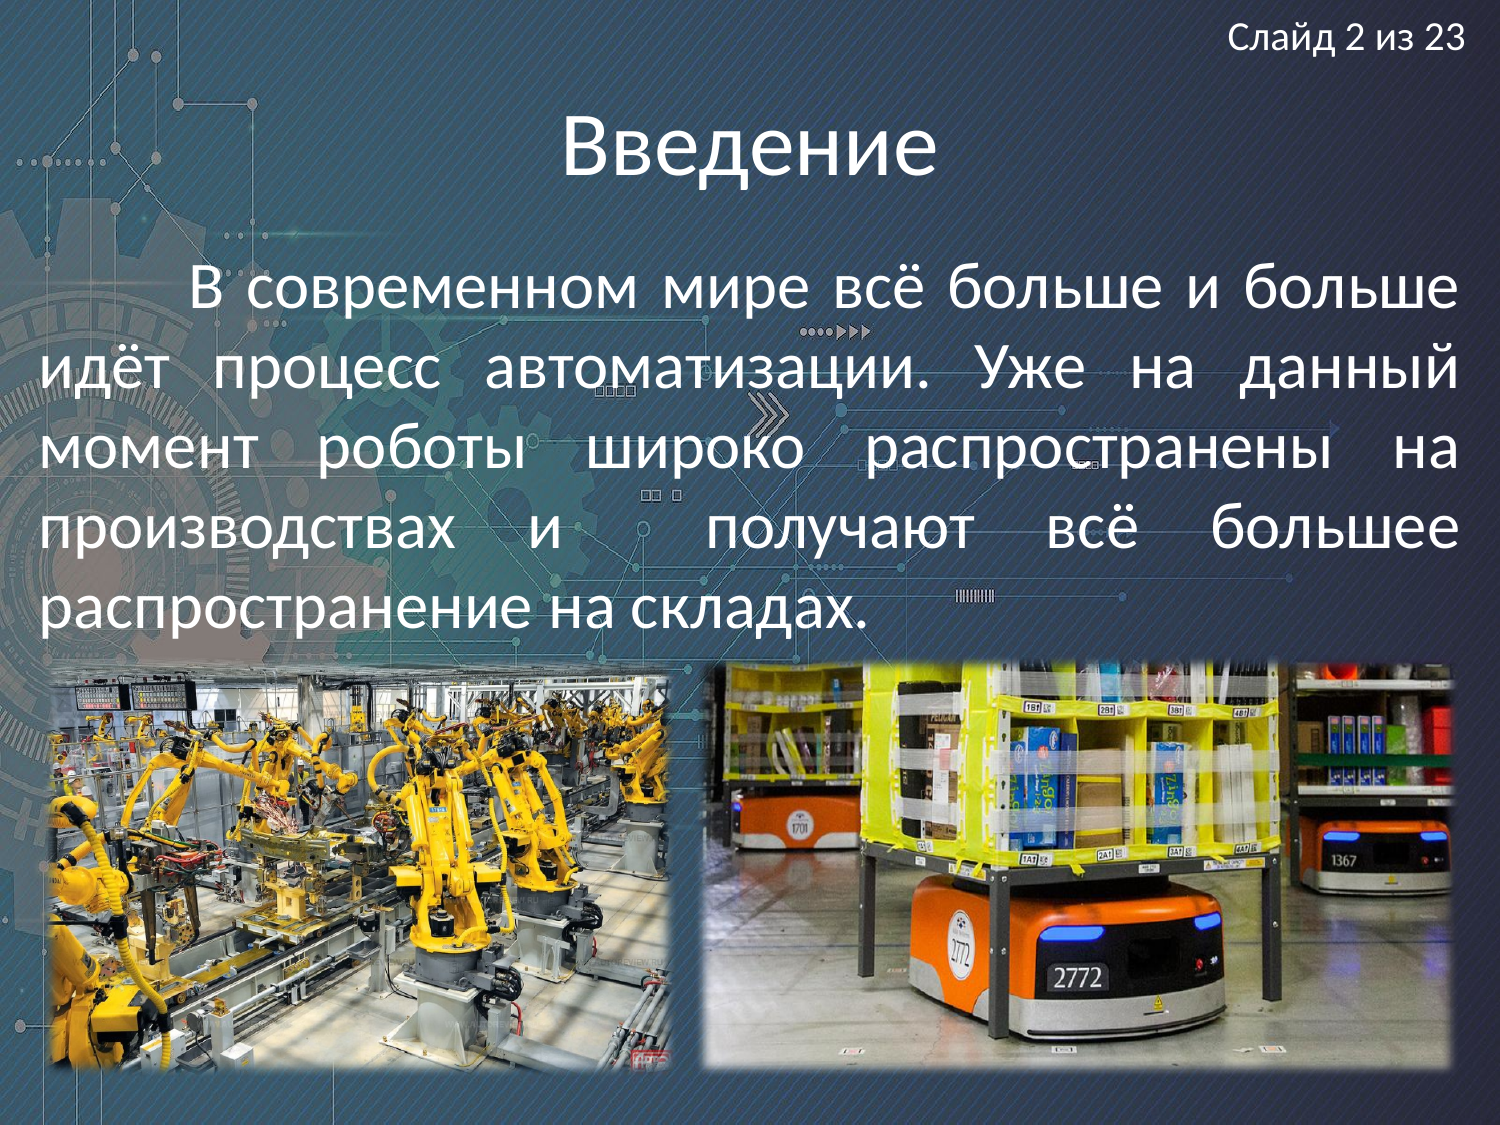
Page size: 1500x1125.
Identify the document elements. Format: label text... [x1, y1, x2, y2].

text_box Слайд 2 из 23 [1212, 1, 1500, 66]
picture [0, 0, 1500, 1125]
title Введение [75, 45, 1425, 233]
list В современном мире всё больше и больше идёт процесс автоматизации. Уже на данный момент роботы широко распространены на производствах и получают всё большее распространение на складах. [23, 234, 1477, 972]
